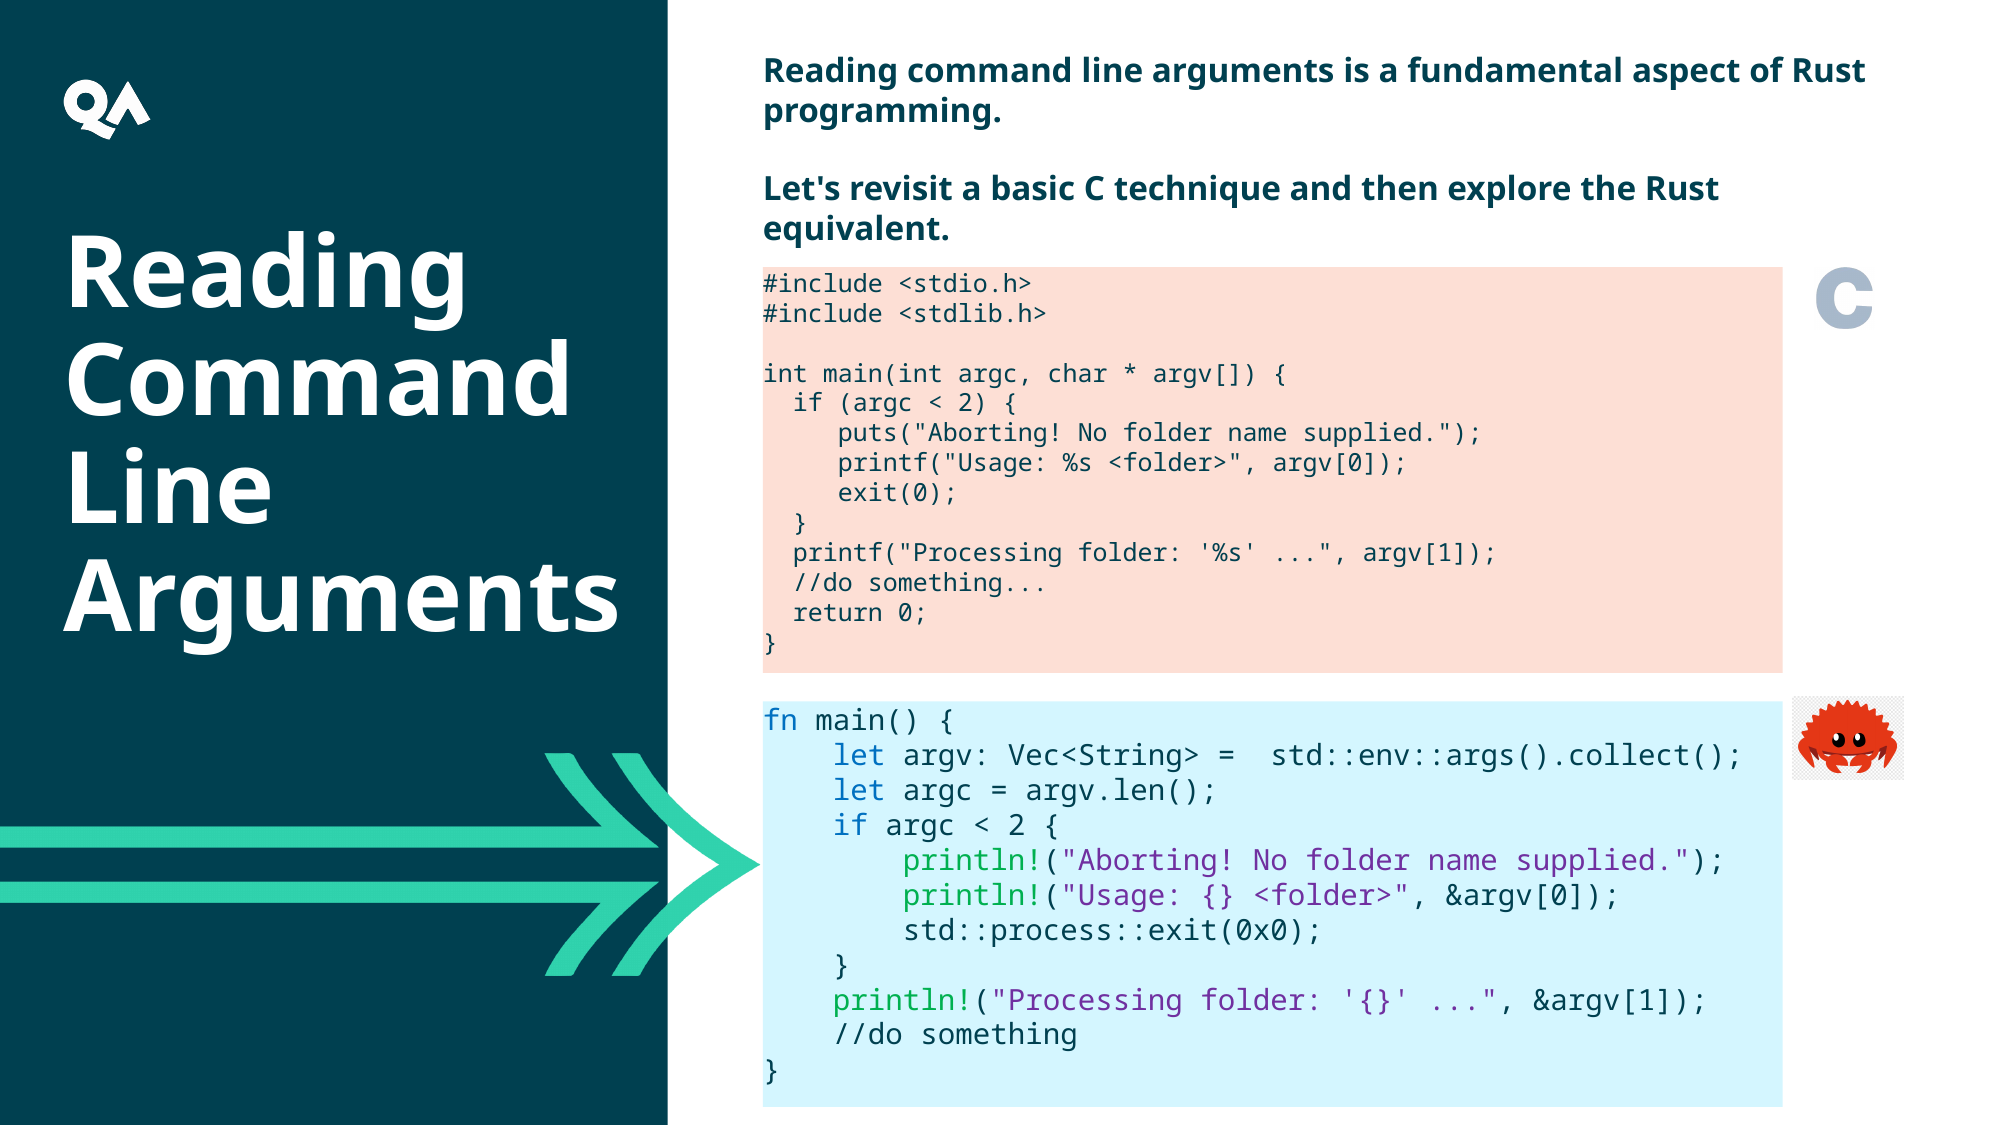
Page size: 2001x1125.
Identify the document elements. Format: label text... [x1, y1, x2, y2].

picture [613, 727, 762, 995]
picture [0, 882, 657, 975]
list Reading Command Line Arguments [63, 221, 628, 673]
text_box #include <stdio.h> #include <stdlib.h> int main(int argc, char * argv[]) { if (argc < 2) { puts("Aborting! No folder name supplied."); printf("Usage: %s <folder>", argv[0]); exit(0); } printf("Processing folder: '%s' ...", argv[1]); //do something... return 0; } [762, 267, 1783, 673]
picture [1814, 267, 1875, 330]
picture [107, 83, 149, 124]
picture [1792, 696, 1904, 780]
picture [0, 754, 657, 847]
picture [64, 80, 114, 139]
text_box fn main() { let argv: Vec<String> = std::env::args().collect(); let argc = argv.len(); if argc < 2 { println!("Aborting! No folder name supplied."); println!("Usage: {} <folder>", &argv[0]); std::process::exit(0x0); } println!("Processing folder: '{}' ...", &argv[1]); //do something } [762, 701, 1783, 1107]
list Reading command line arguments is a fundamental aspect of Rust programming. Let's revisit a basic C technique and then explore the Rust equivalent. [762, 49, 1913, 739]
